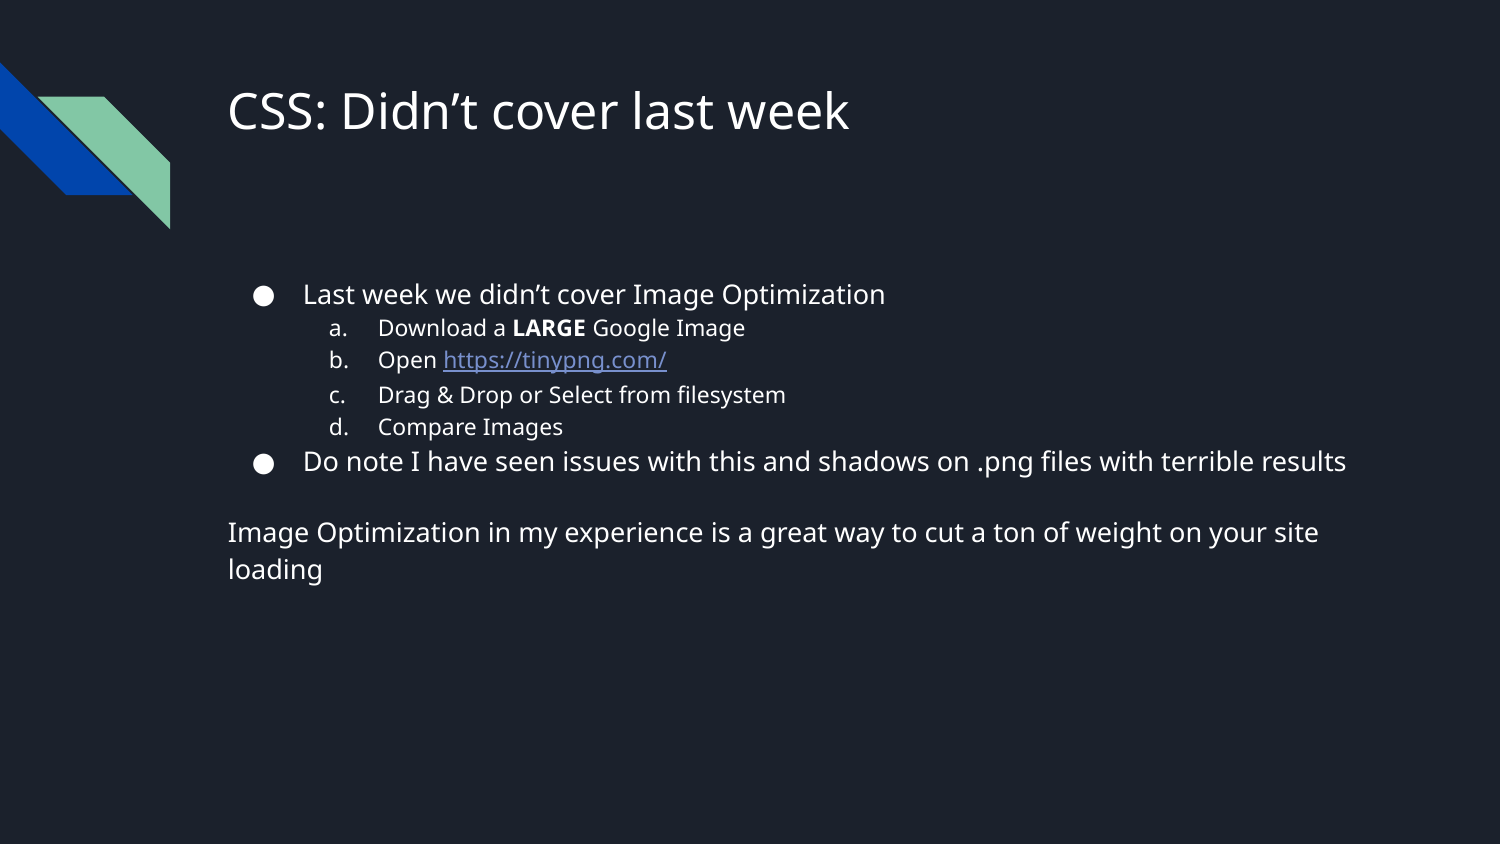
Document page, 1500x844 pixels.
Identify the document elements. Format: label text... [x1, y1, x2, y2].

title CSS: Didn’t cover last week [212, 64, 1368, 215]
list Last week we didn’t cover Image Optimization Download a LARGE Google Image Open https://tinypng.com/ Drag & Drop or Select from filesystem Compare Images Do note I have seen issues with this and shadows on .png files with terrible results Image Optimization in my experience is a great way to cut a ton of weight on your site loading [212, 257, 1368, 735]
